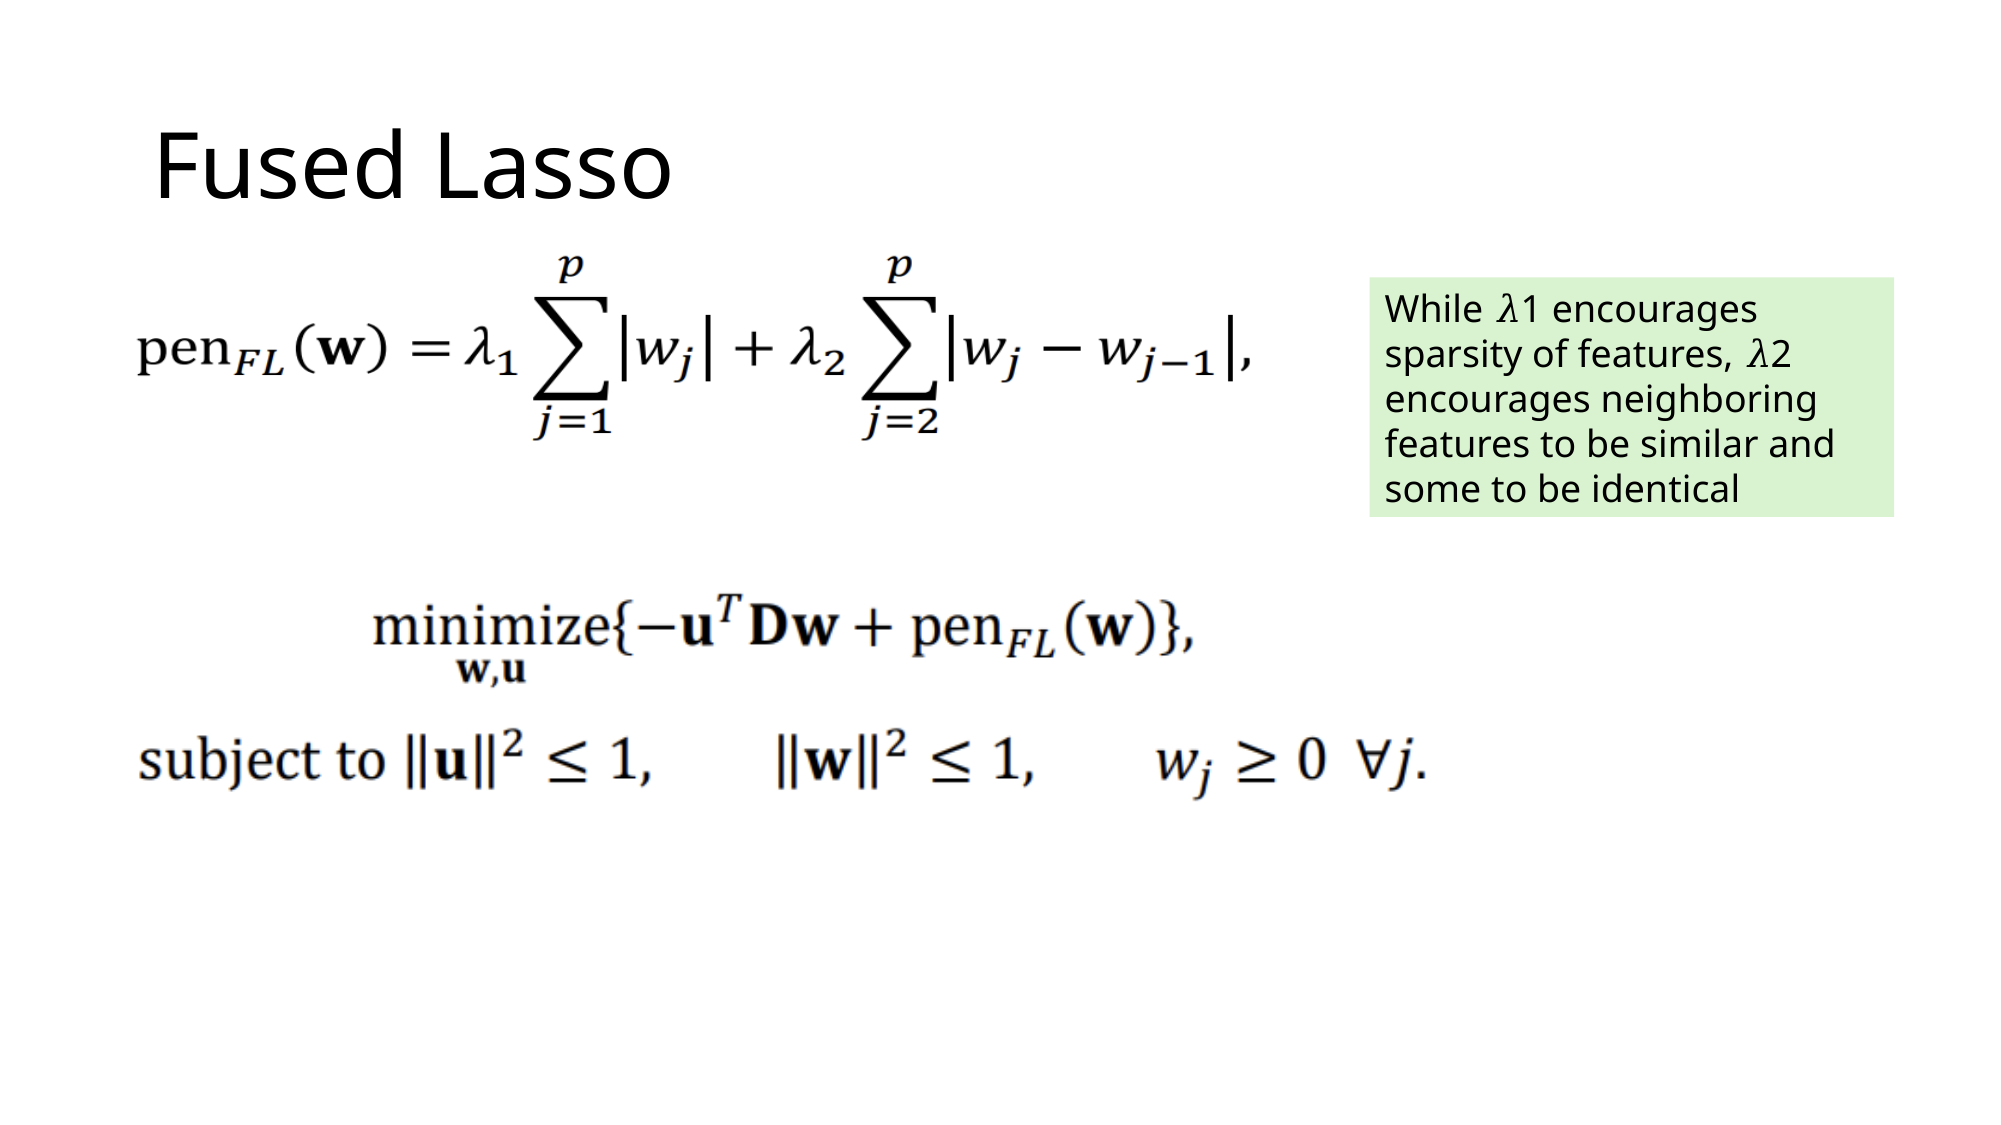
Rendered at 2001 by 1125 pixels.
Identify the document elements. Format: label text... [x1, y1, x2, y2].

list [60, 239, 1331, 459]
text_box While 𝜆1 encourages sparsity of features, 𝜆2 encourages neighboring features to be similar and some to be identical [1369, 277, 1895, 517]
title Fused Lasso [137, 59, 1863, 278]
picture [60, 545, 1587, 827]
